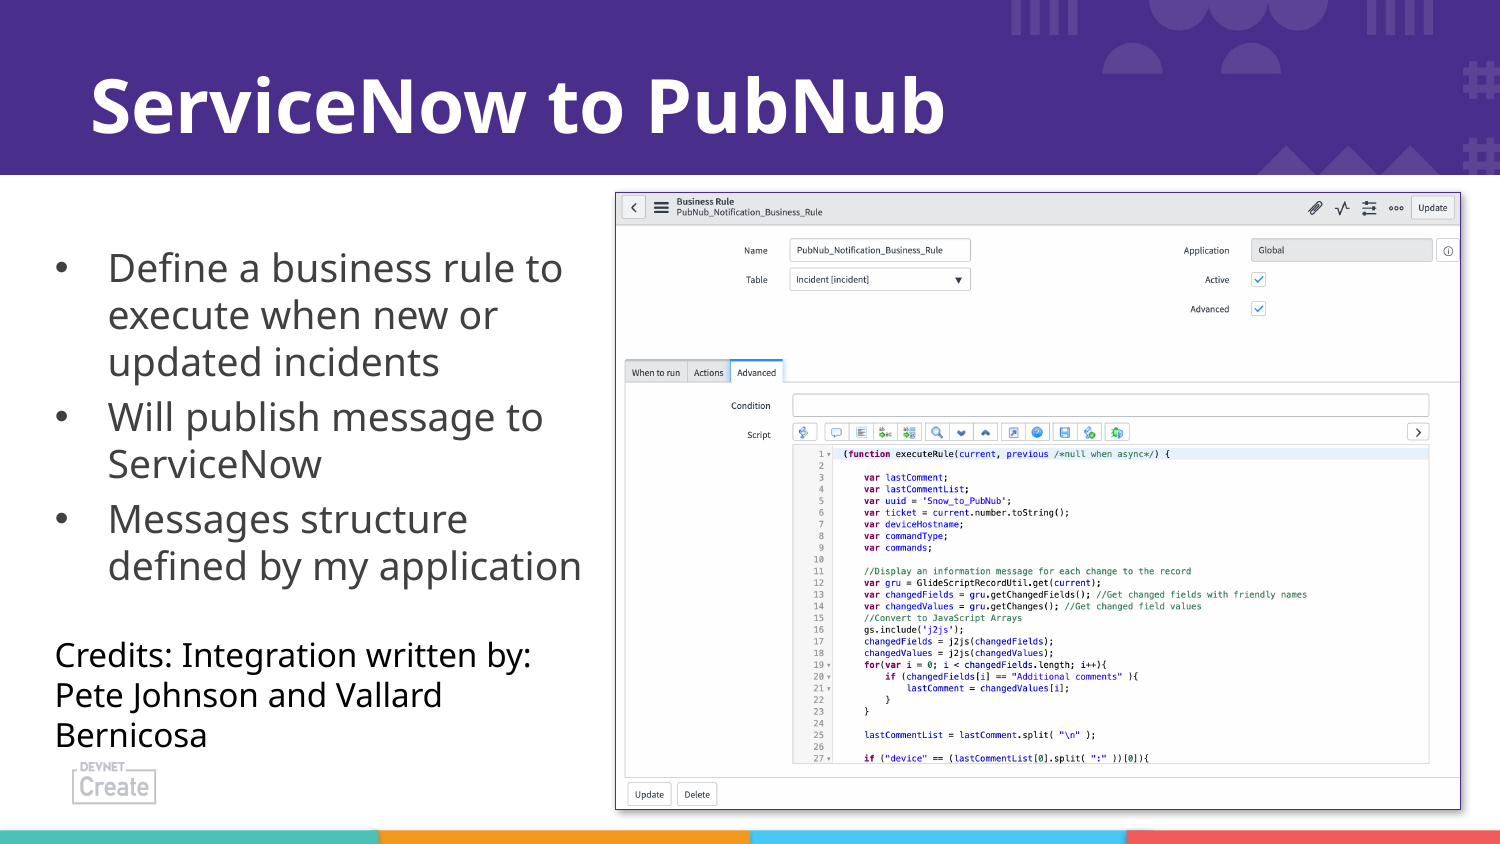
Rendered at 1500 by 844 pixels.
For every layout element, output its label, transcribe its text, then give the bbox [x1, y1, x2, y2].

picture [614, 191, 1461, 811]
list Define a business rule to execute when new or updated incidents Will publish message to ServiceNow Messages structure defined by my application [39, 236, 600, 608]
text_box Credits: Integration written by: Pete Johnson and Vallard Bernicosa [39, 627, 604, 762]
title ServiceNow to PubNub [75, 33, 1425, 175]
picture [0, 0, 1500, 175]
